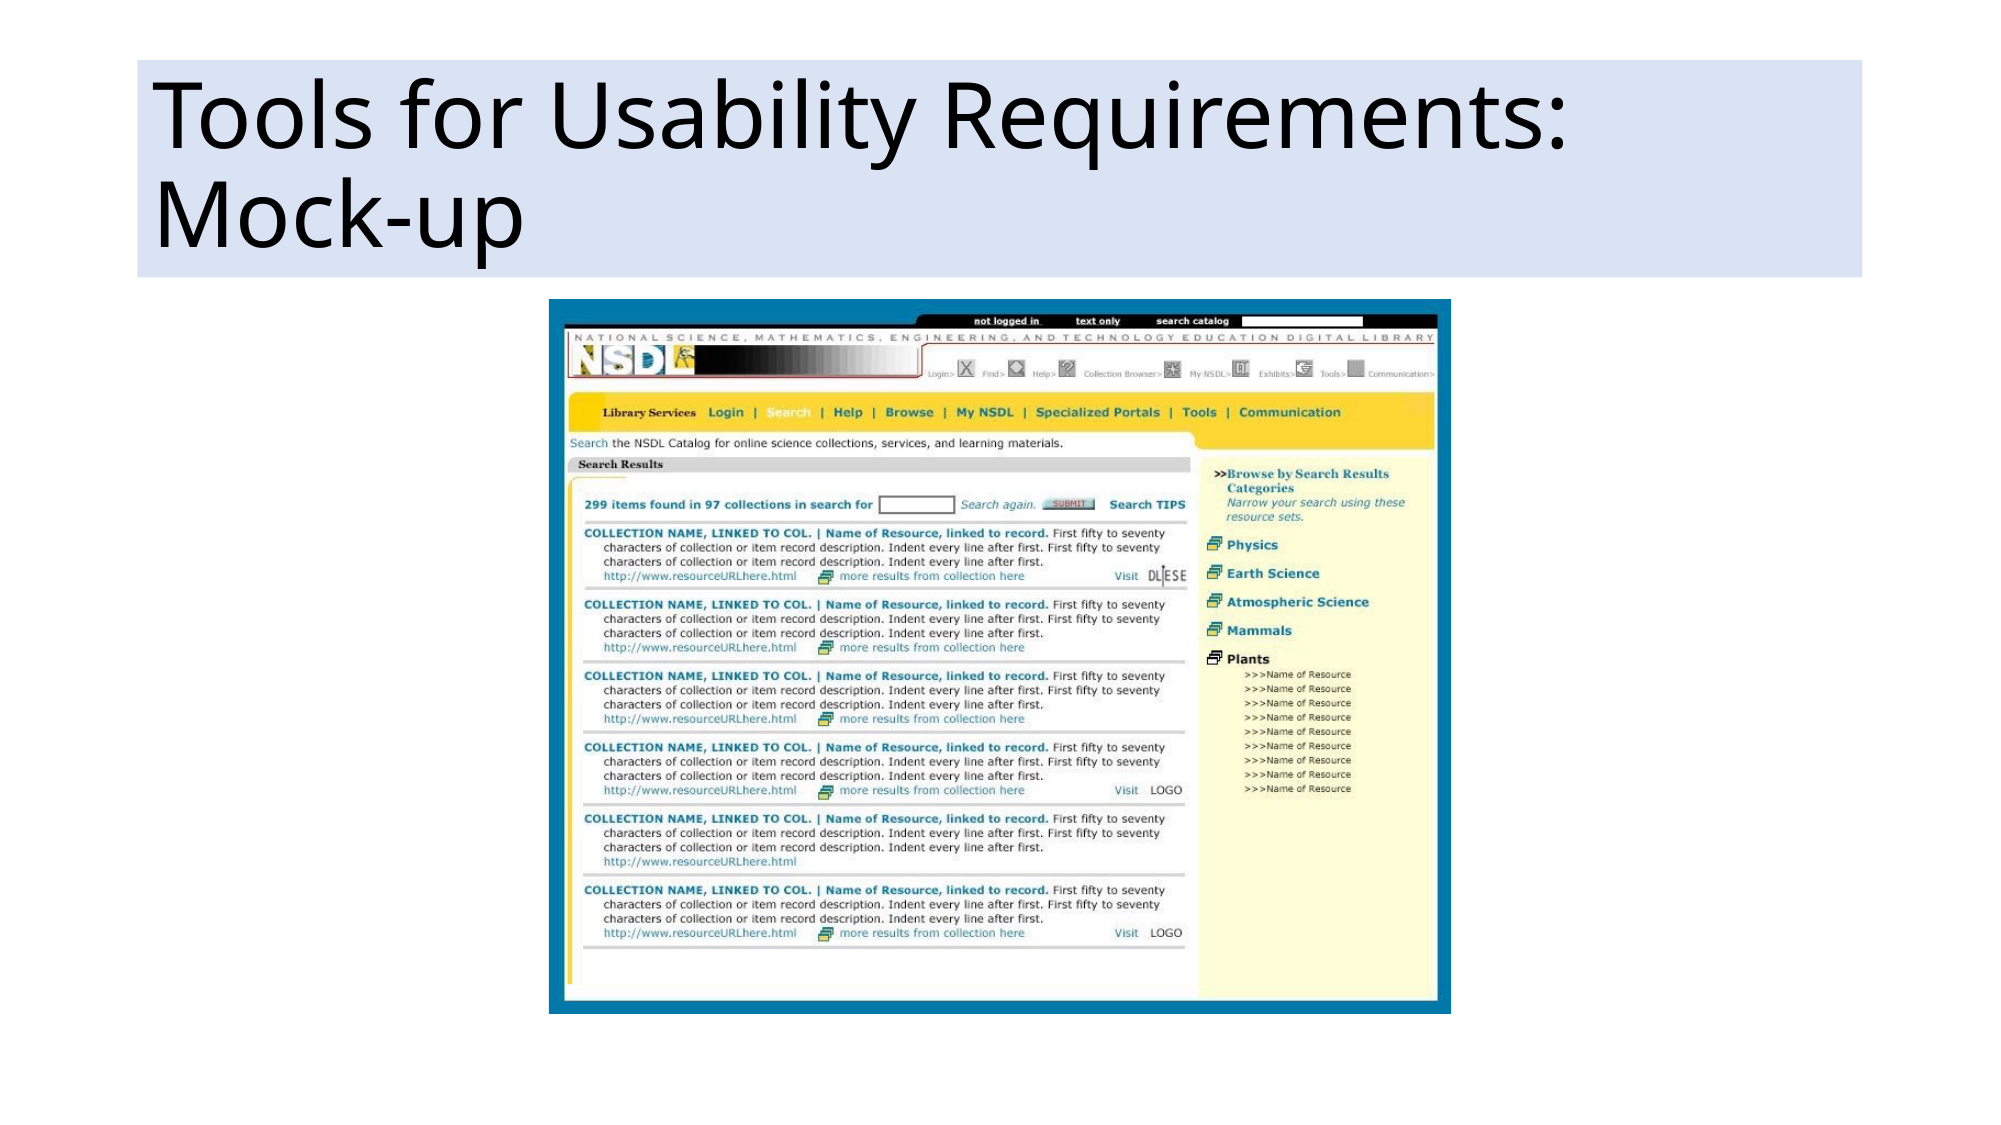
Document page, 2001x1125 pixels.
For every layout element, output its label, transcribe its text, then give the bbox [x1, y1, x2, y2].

title Tools for Usability Requirements: Mock-up [137, 59, 1863, 278]
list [548, 299, 1452, 1014]
